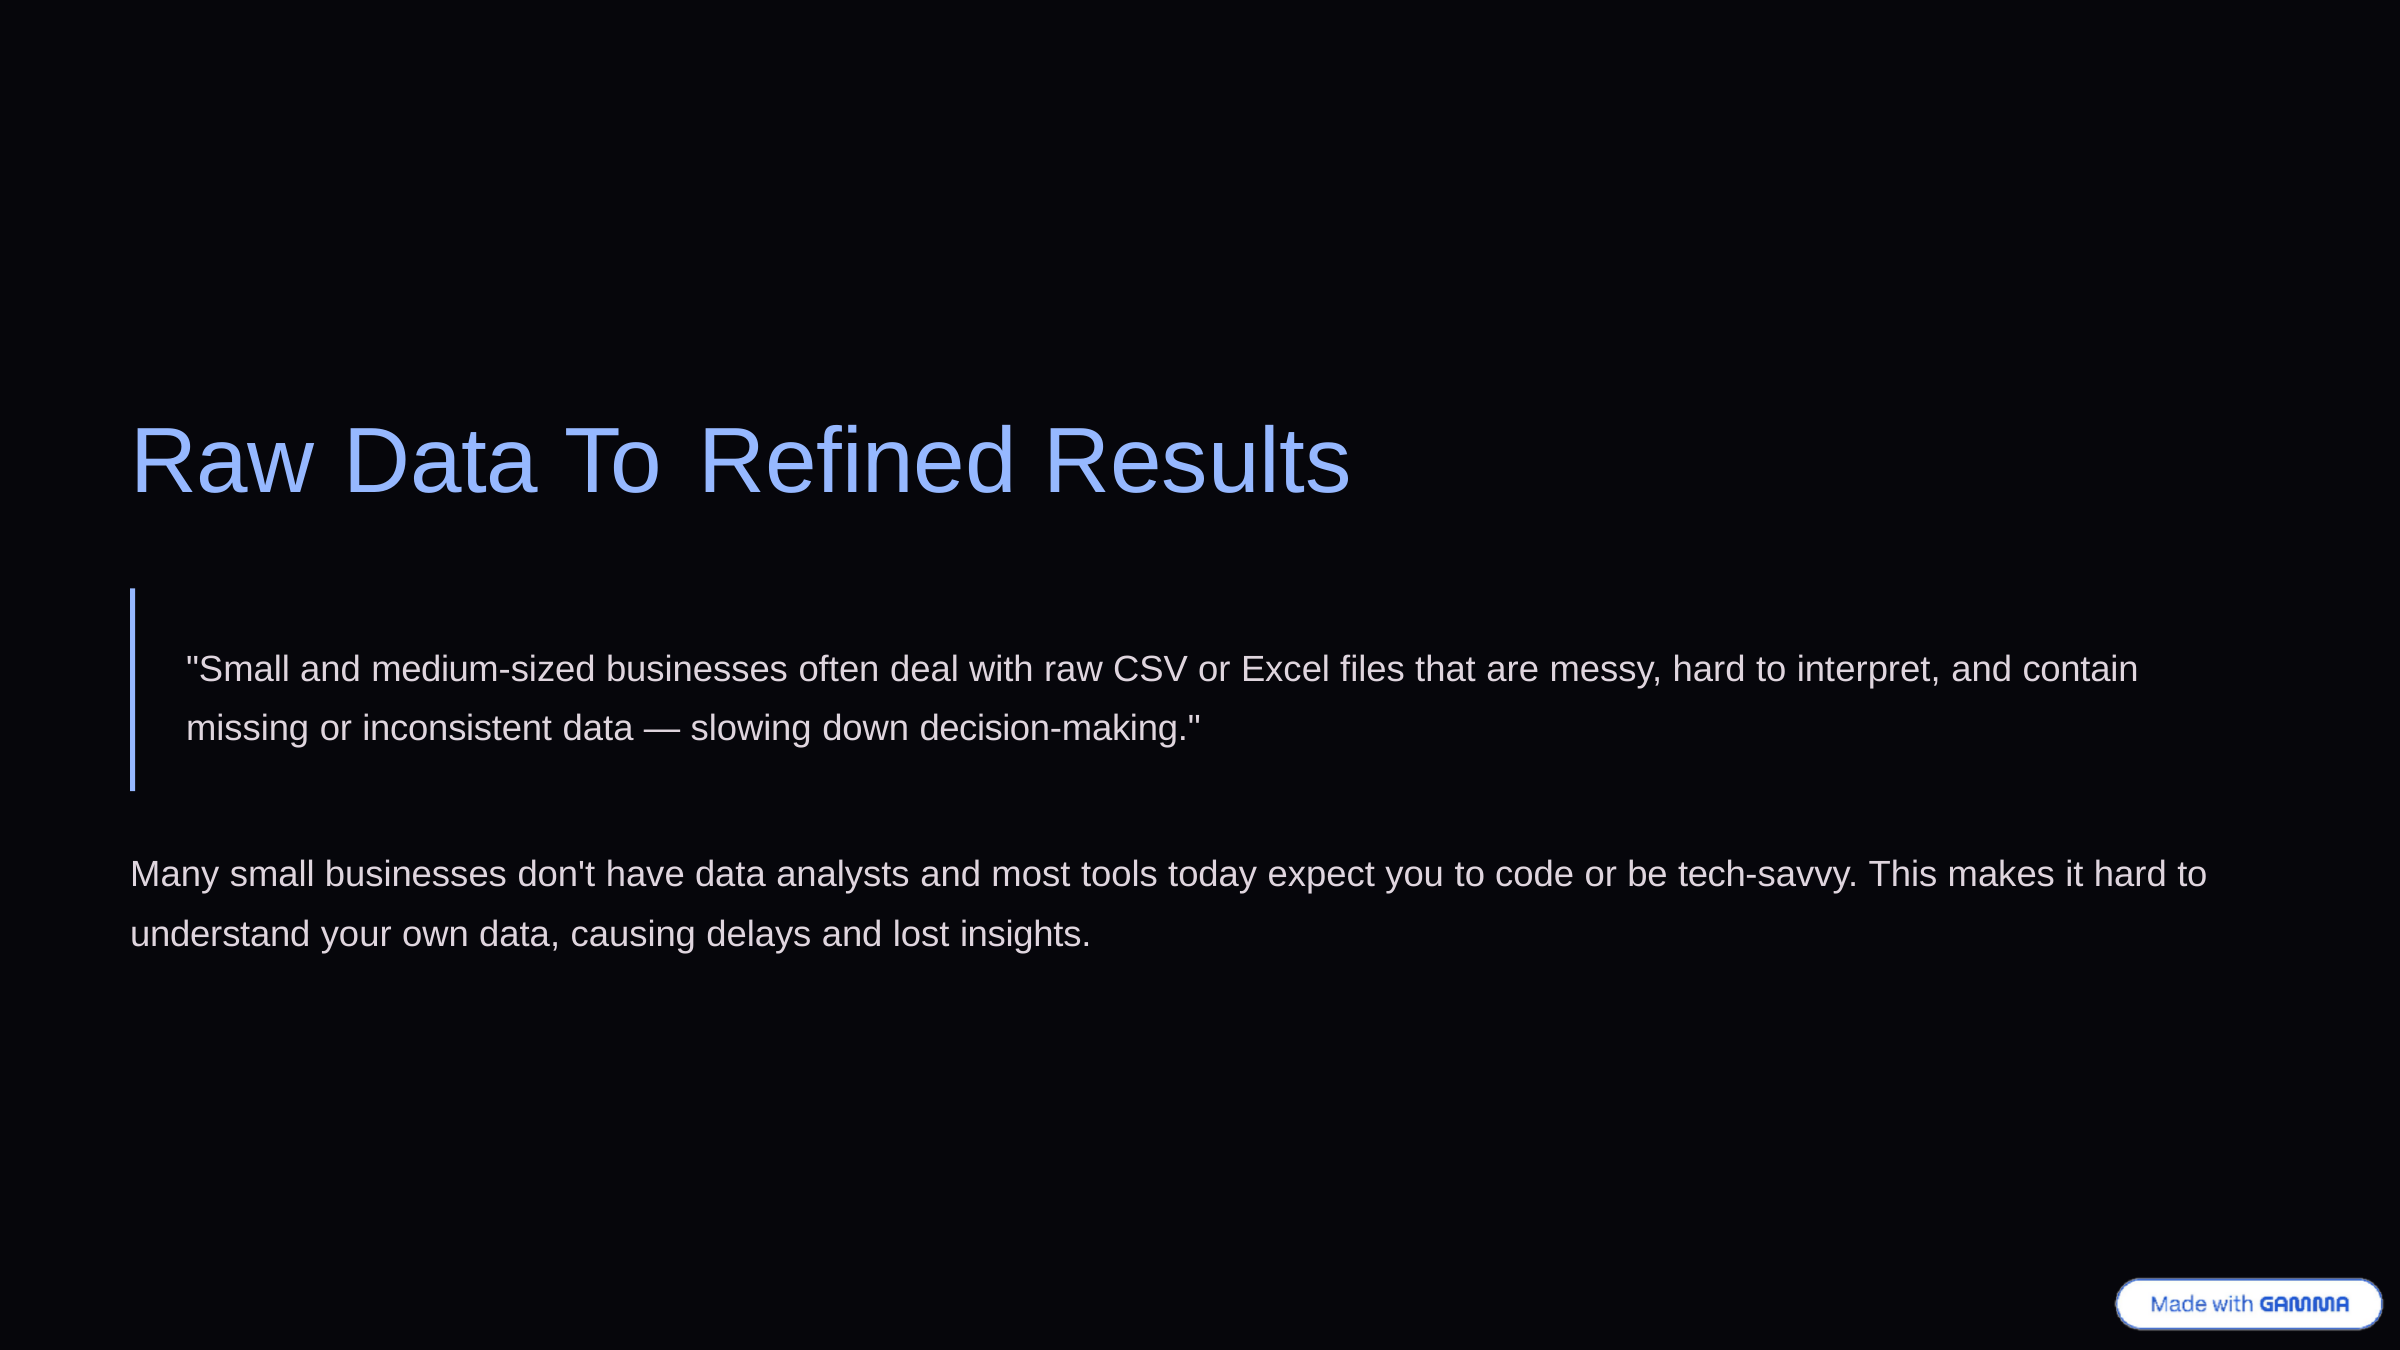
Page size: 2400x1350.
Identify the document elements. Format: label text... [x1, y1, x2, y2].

text_box [130, 588, 136, 627]
picture [2105, 1271, 2389, 1339]
text_box "Small and medium-sized businesses often deal with raw CSV or Excel files that are messy, hard to interpret, and contain missing or inconsistent data — slowing down decision-making." Many small businesses don't have data analysts and most tools today expect you to code or be tech-savvy. This makes it hard to understand your own data, causing delays and lost insights. [128, 627, 2210, 954]
title Raw Data To Refined Results [128, 398, 1353, 626]
